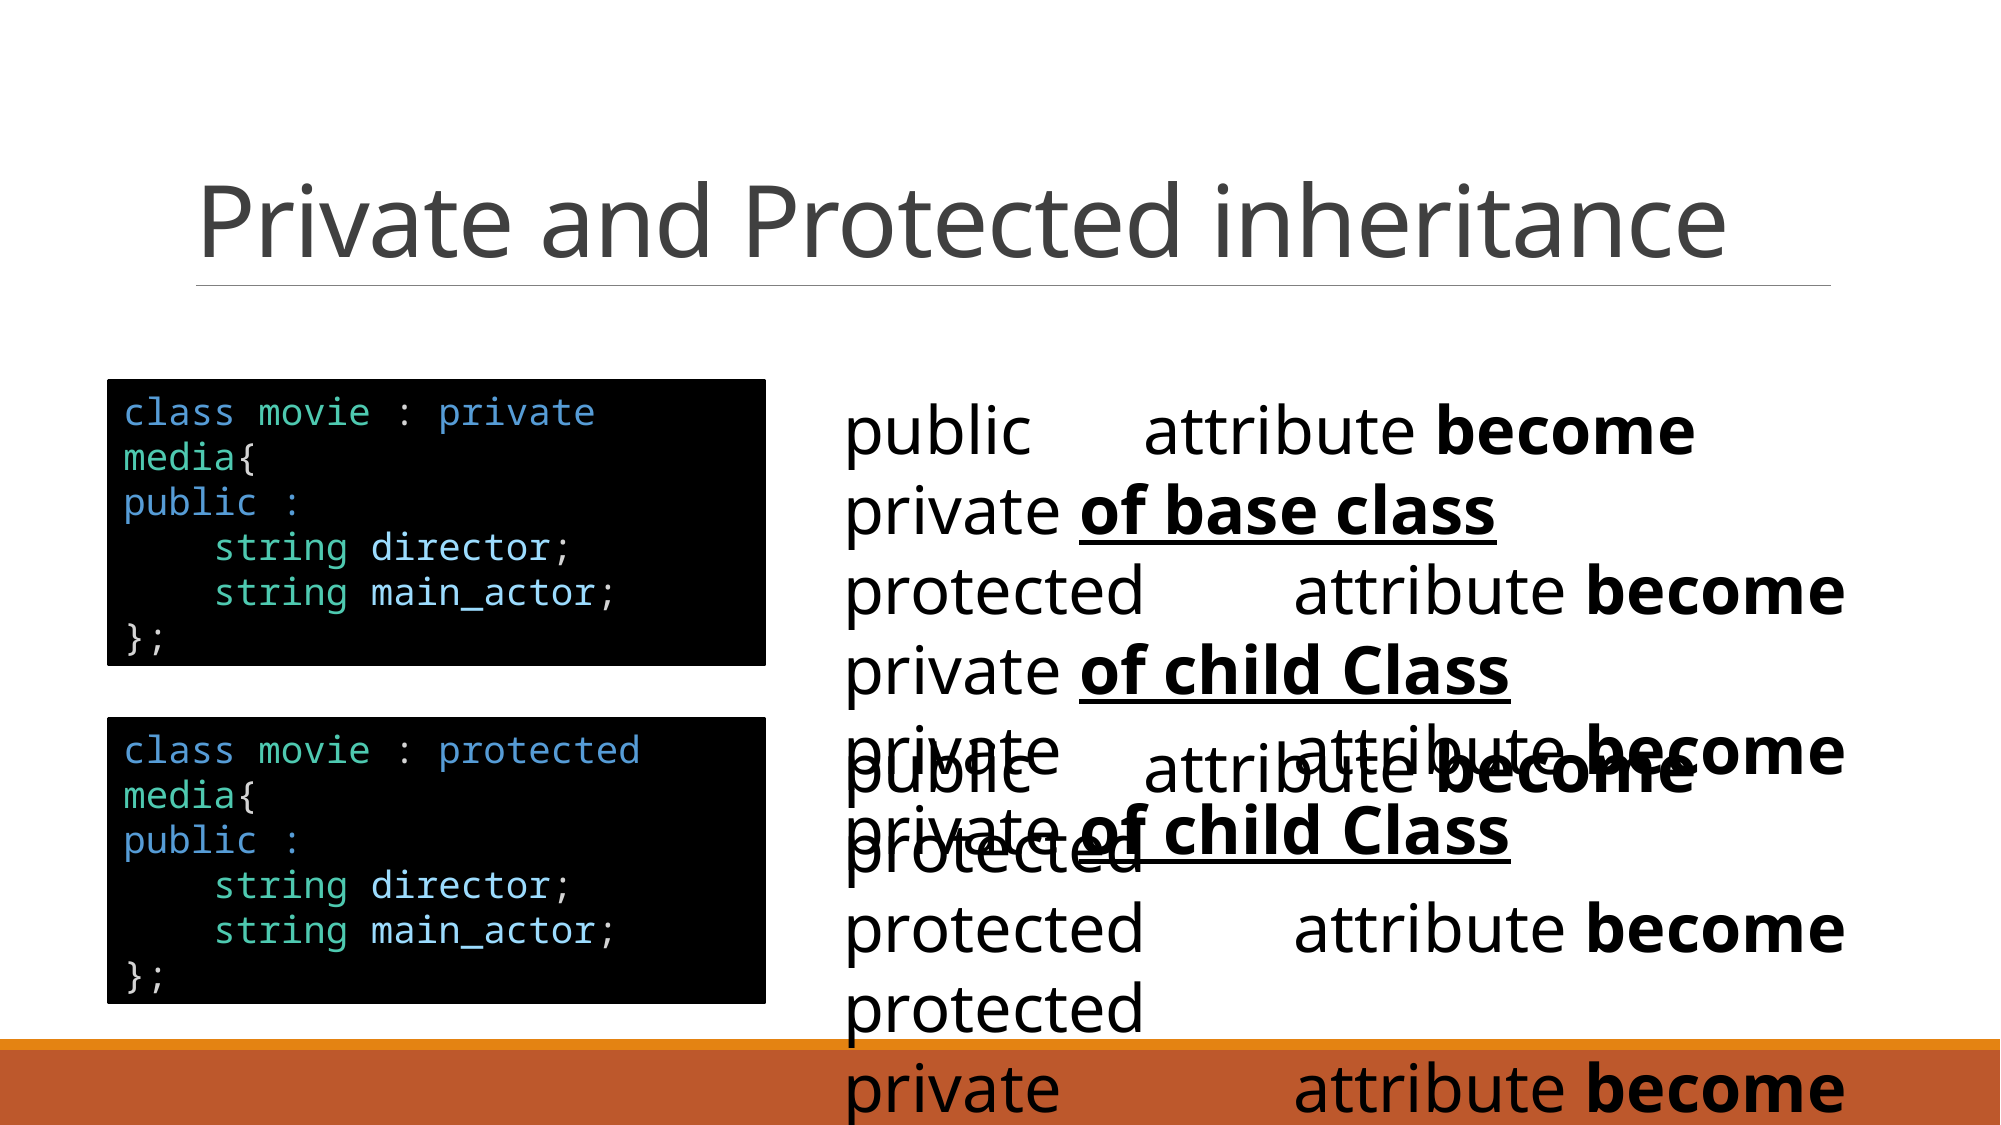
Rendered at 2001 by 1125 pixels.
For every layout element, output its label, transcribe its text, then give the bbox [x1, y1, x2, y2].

title Private and Protected inheritance [180, 47, 1830, 285]
text_box class movie : private media{ public : string director; string main_actor; }; [107, 379, 766, 666]
text_box public attribute become protected protected attribute become protected private attribute become private of child Class [828, 718, 1970, 1125]
text_box public attribute become private of base class protected attribute become private of child Class private attribute become private of child Class [828, 380, 1933, 955]
text_box class movie : protected media{ public : string director; string main_actor; }; [107, 717, 766, 1004]
